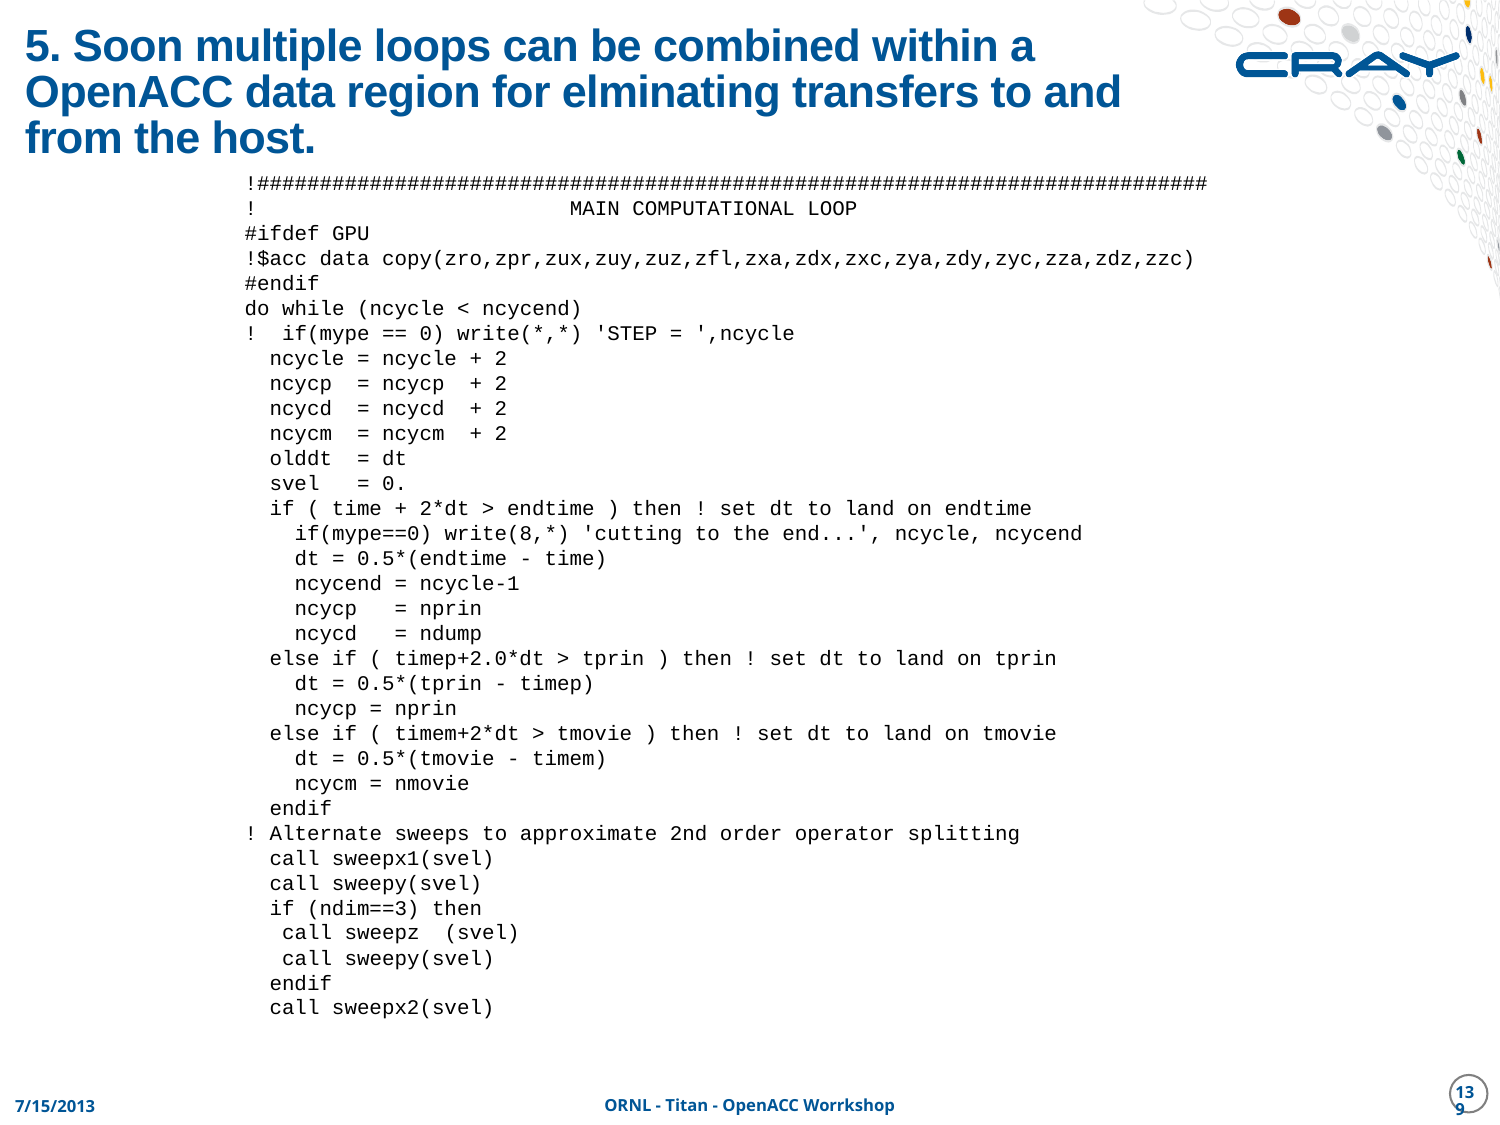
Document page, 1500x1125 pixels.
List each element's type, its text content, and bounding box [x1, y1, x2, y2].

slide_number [0, 1087, 350, 1125]
title 5. Soon multiple loops can be combined within a OpenACC data region for elminating transfers to and from the host. [24, 24, 1225, 163]
slide_number 139 [1448, 1073, 1489, 1114]
footer ORNL - Titan - OpenACC Worrkshop [512, 1087, 988, 1125]
text_box !############################################################################ ! MAIN COMPUTATIONAL LOOP #ifdef GPU !$acc data copy(zro,zpr,zux,zuy,zuz,zfl,zxa,zdx,zxc,zya,zdy,zyc,zza,zdz,zzc) #endif do while (ncycle < ncycend) ! if(mype == 0) write(*,*) 'STEP = ',ncycle ncycle = ncycle + 2 ncycp = ncycp + 2 ncycd = ncycd + 2 ncycm = ncycm + 2 olddt = dt svel = 0. if ( time + 2*dt > endtime ) then ! set dt to land on endtime if(mype==0) write(8,*) 'cutting to the end...', ncycle, ncycend dt = 0.5*(endtime - time) ncycend = ncycle-1 ncycp = nprin ncycd = ndump else if ( timep+2.0*dt > tprin ) then ! set dt to land on tprin dt = 0.5*(tprin - timep) ncycp = nprin else if ( timem+2*dt > tmovie ) then ! set dt to land on tmovie dt = 0.5*(tmovie - timem) ncycm = nmovie endif ! Alternate sweeps to approximate 2nd order operator splitting call sweepx1(svel) call sweepy(svel) if (ndim==3) then call sweepz (svel) call sweepy(svel) endif call sweepx2(svel) [229, 162, 1223, 1072]
